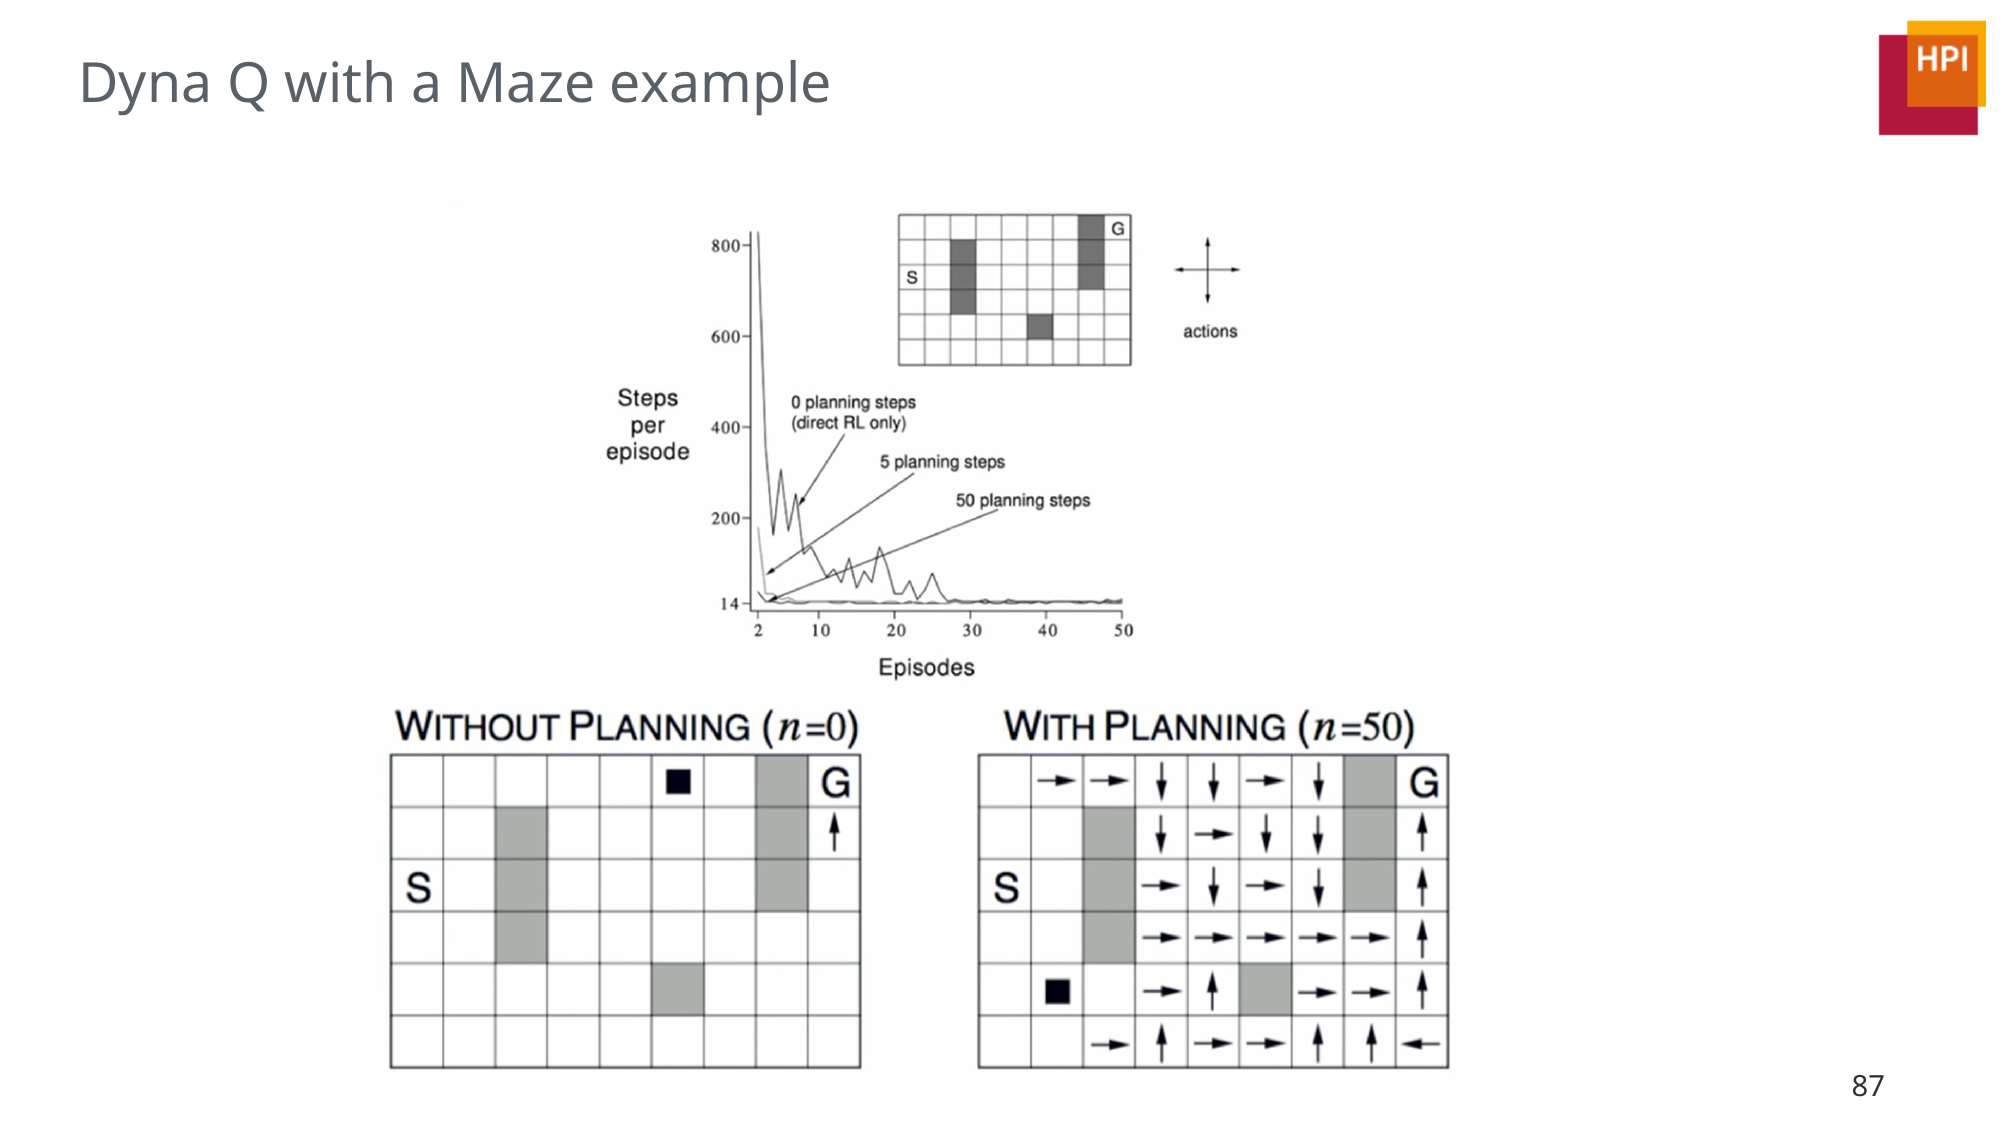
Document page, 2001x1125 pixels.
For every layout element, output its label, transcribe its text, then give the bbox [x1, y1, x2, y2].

slide_number 87 [1834, 1064, 1961, 1107]
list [365, 200, 1460, 1088]
title Dyna Q with a Maze example [78, 23, 1583, 115]
picture [1873, 18, 1986, 140]
